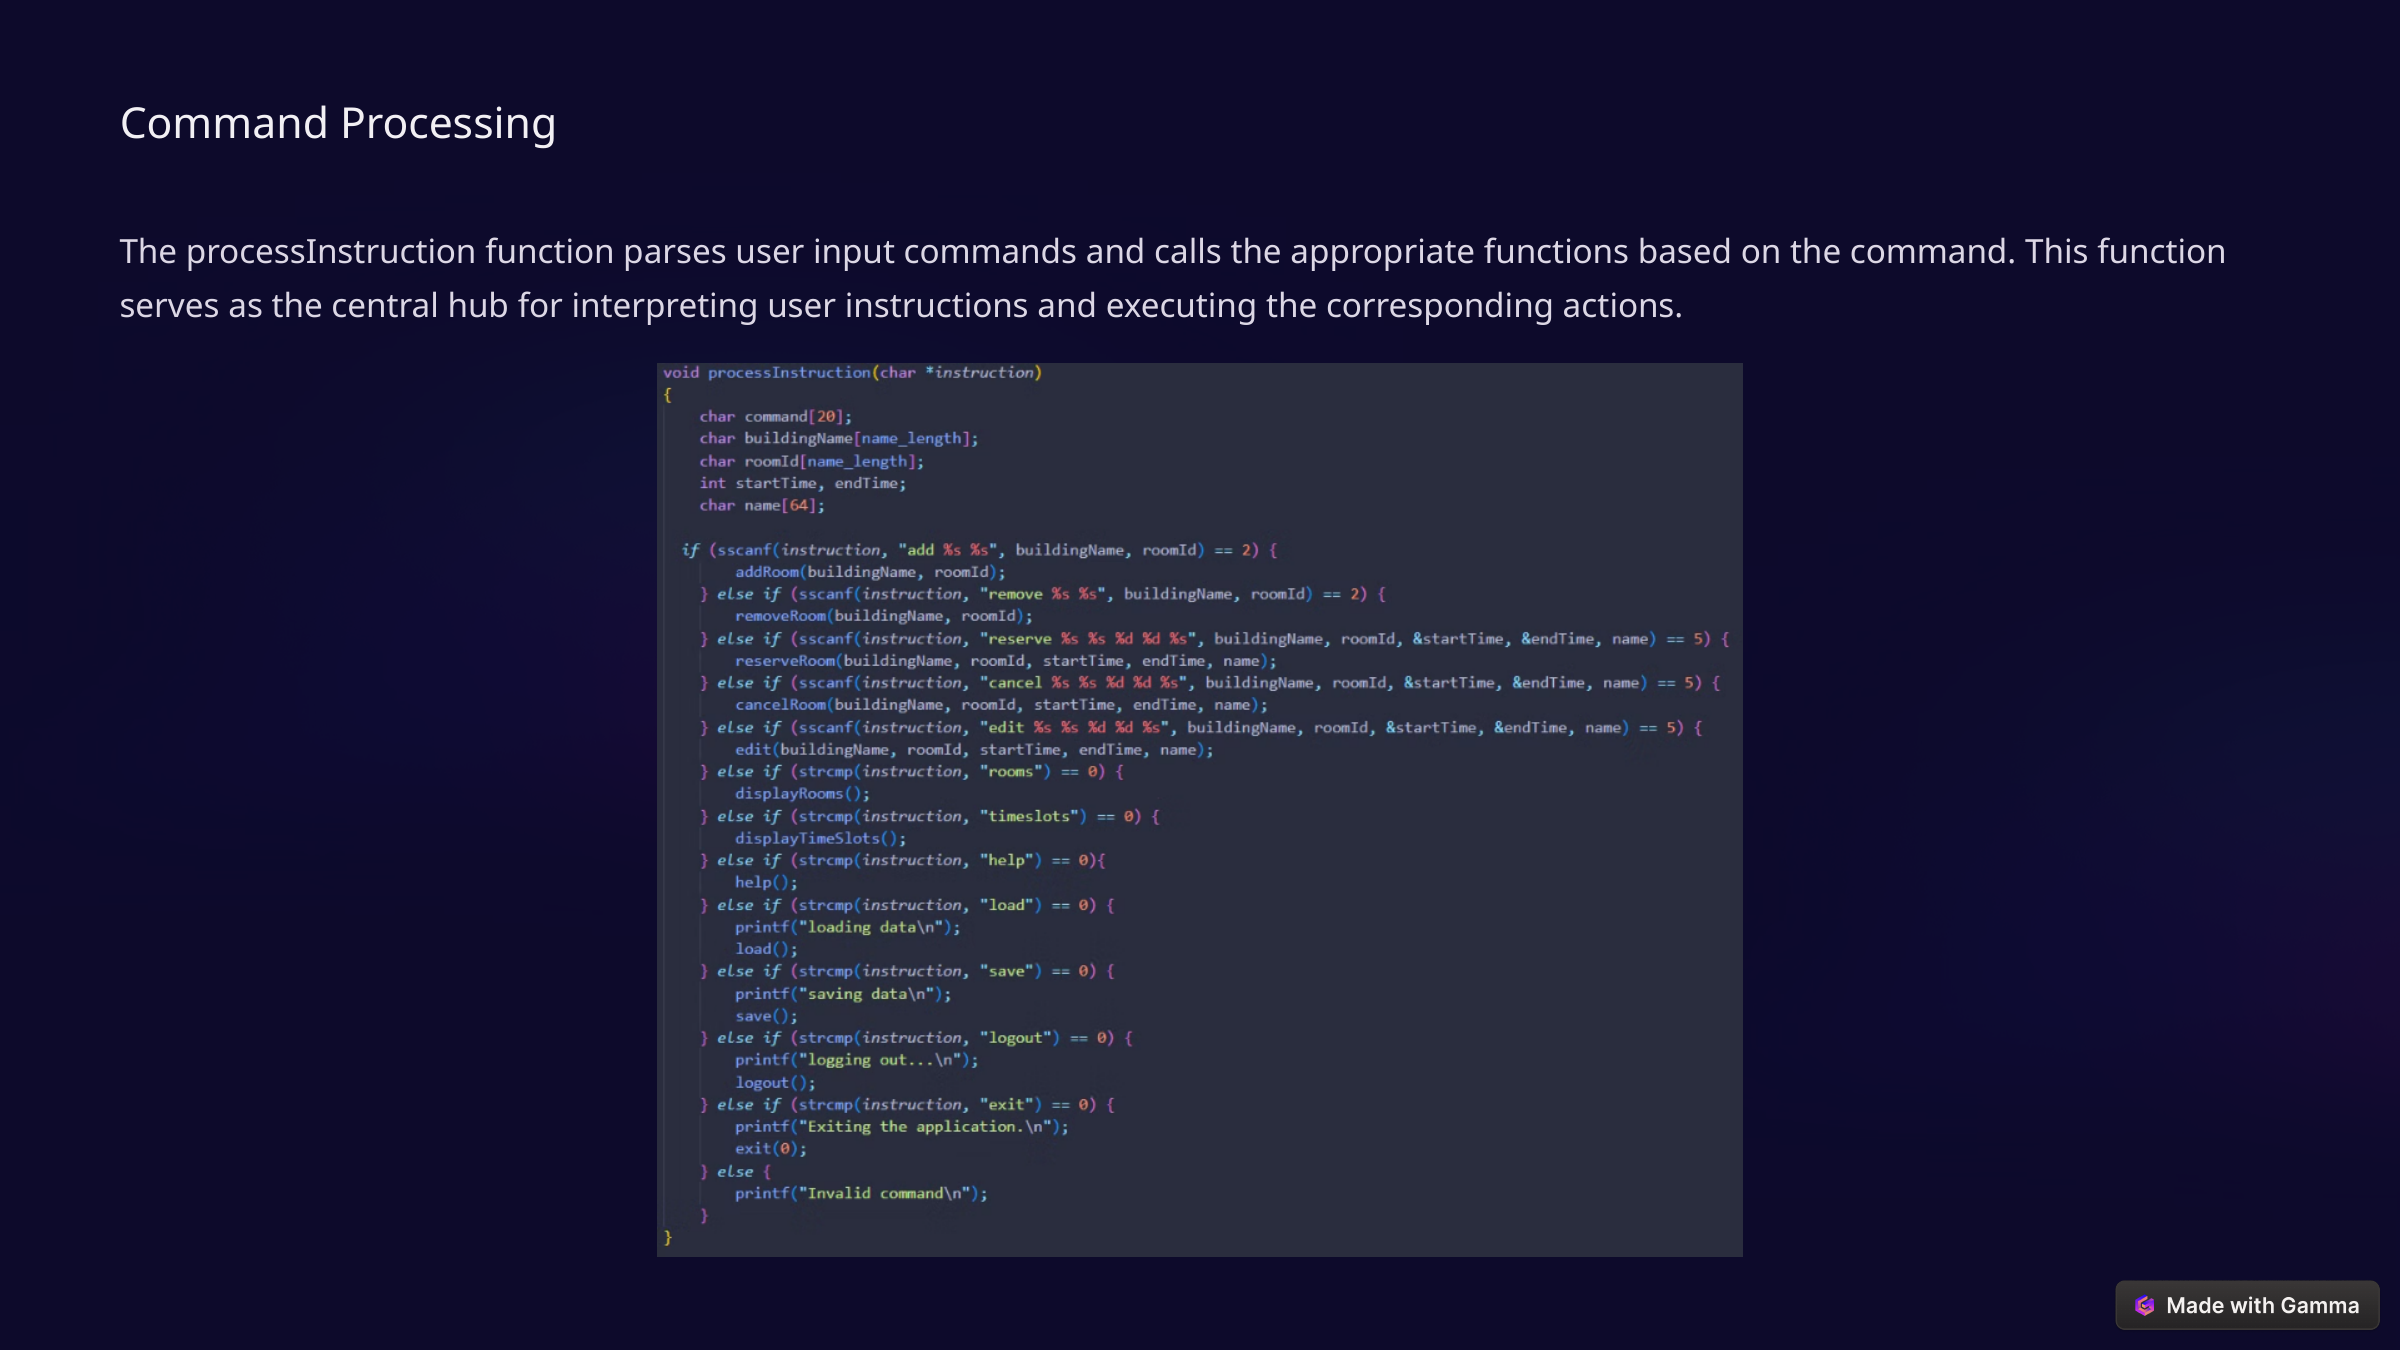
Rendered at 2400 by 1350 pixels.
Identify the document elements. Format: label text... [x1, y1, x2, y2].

text_box The processInstruction function parses user input commands and calls the appropriate functions based on the command. This function serves as the central hub for interpreting user instructions and executing the corresponding actions. [119, 215, 2281, 326]
picture [657, 363, 1743, 1257]
text_box Command Processing [119, 94, 596, 148]
picture [2106, 1271, 2389, 1339]
